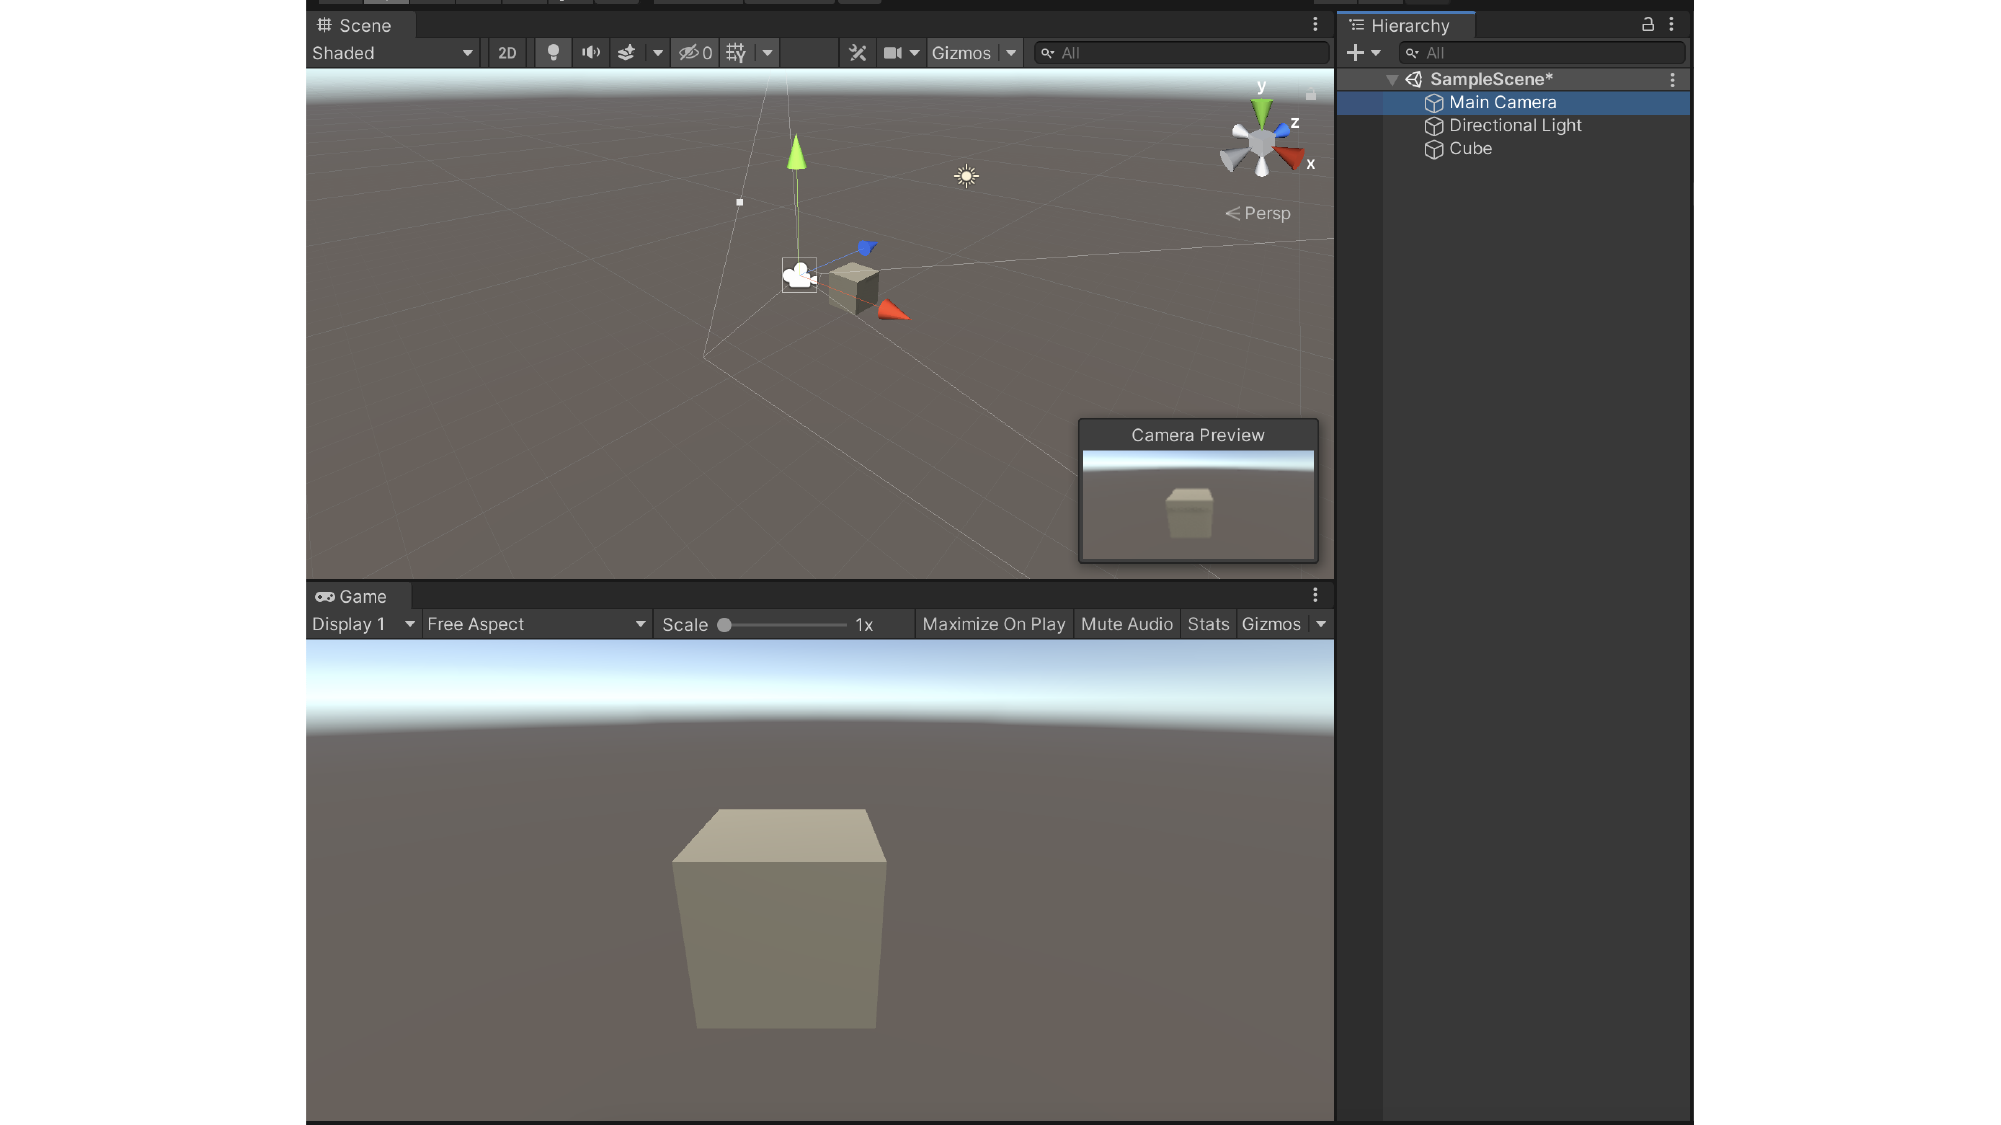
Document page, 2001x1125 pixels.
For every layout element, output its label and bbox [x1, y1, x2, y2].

picture [306, 0, 1694, 1125]
